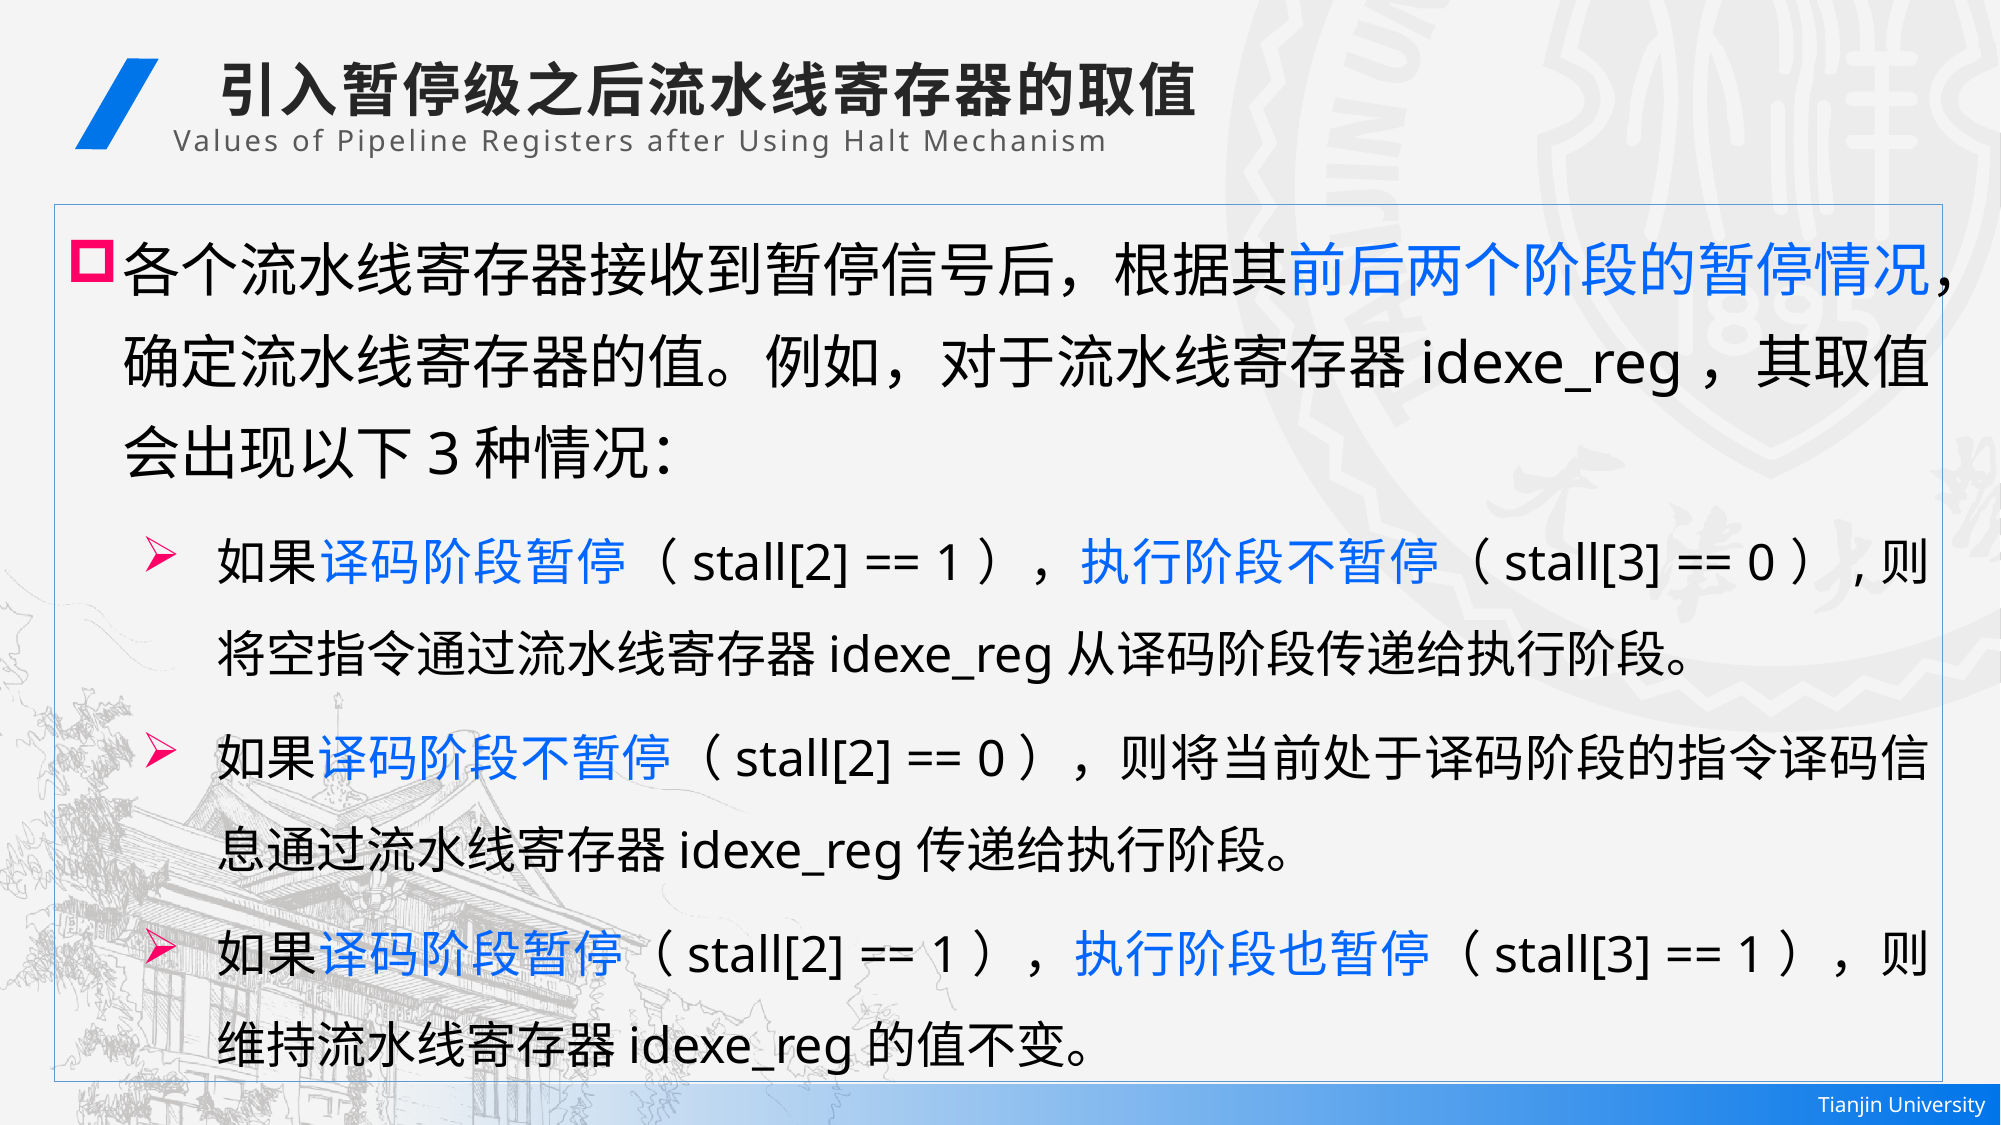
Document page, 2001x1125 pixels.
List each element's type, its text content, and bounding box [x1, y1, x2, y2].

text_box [98, 45, 1220, 166]
text_box 各个流水线寄存器接收到暂停信号后，根据其前后两个阶段的暂停情况，确定流水线寄存器的值。例如，对于流水线寄存器idexe_reg，其取值会出现以下3种情况： 如果译码阶段暂停（stall[2] == 1），执行阶段不暂停（stall[3] == 0）,则将空指令通过流水线寄存器idexe_reg从译码阶段传递给执行阶段。 如果译码阶段不暂停（stall[2] == 0），则将当前处于译码阶段的指令译码信息通过流水线寄存器idexe_reg传递给执行阶段。 如果译码阶段暂停（stall[2] == 1），执行阶段也暂停（stall[3] == 1），则维持流水线寄存器idexe_reg的值不变。 [54, 204, 1943, 1082]
text_box [74, 109, 98, 150]
